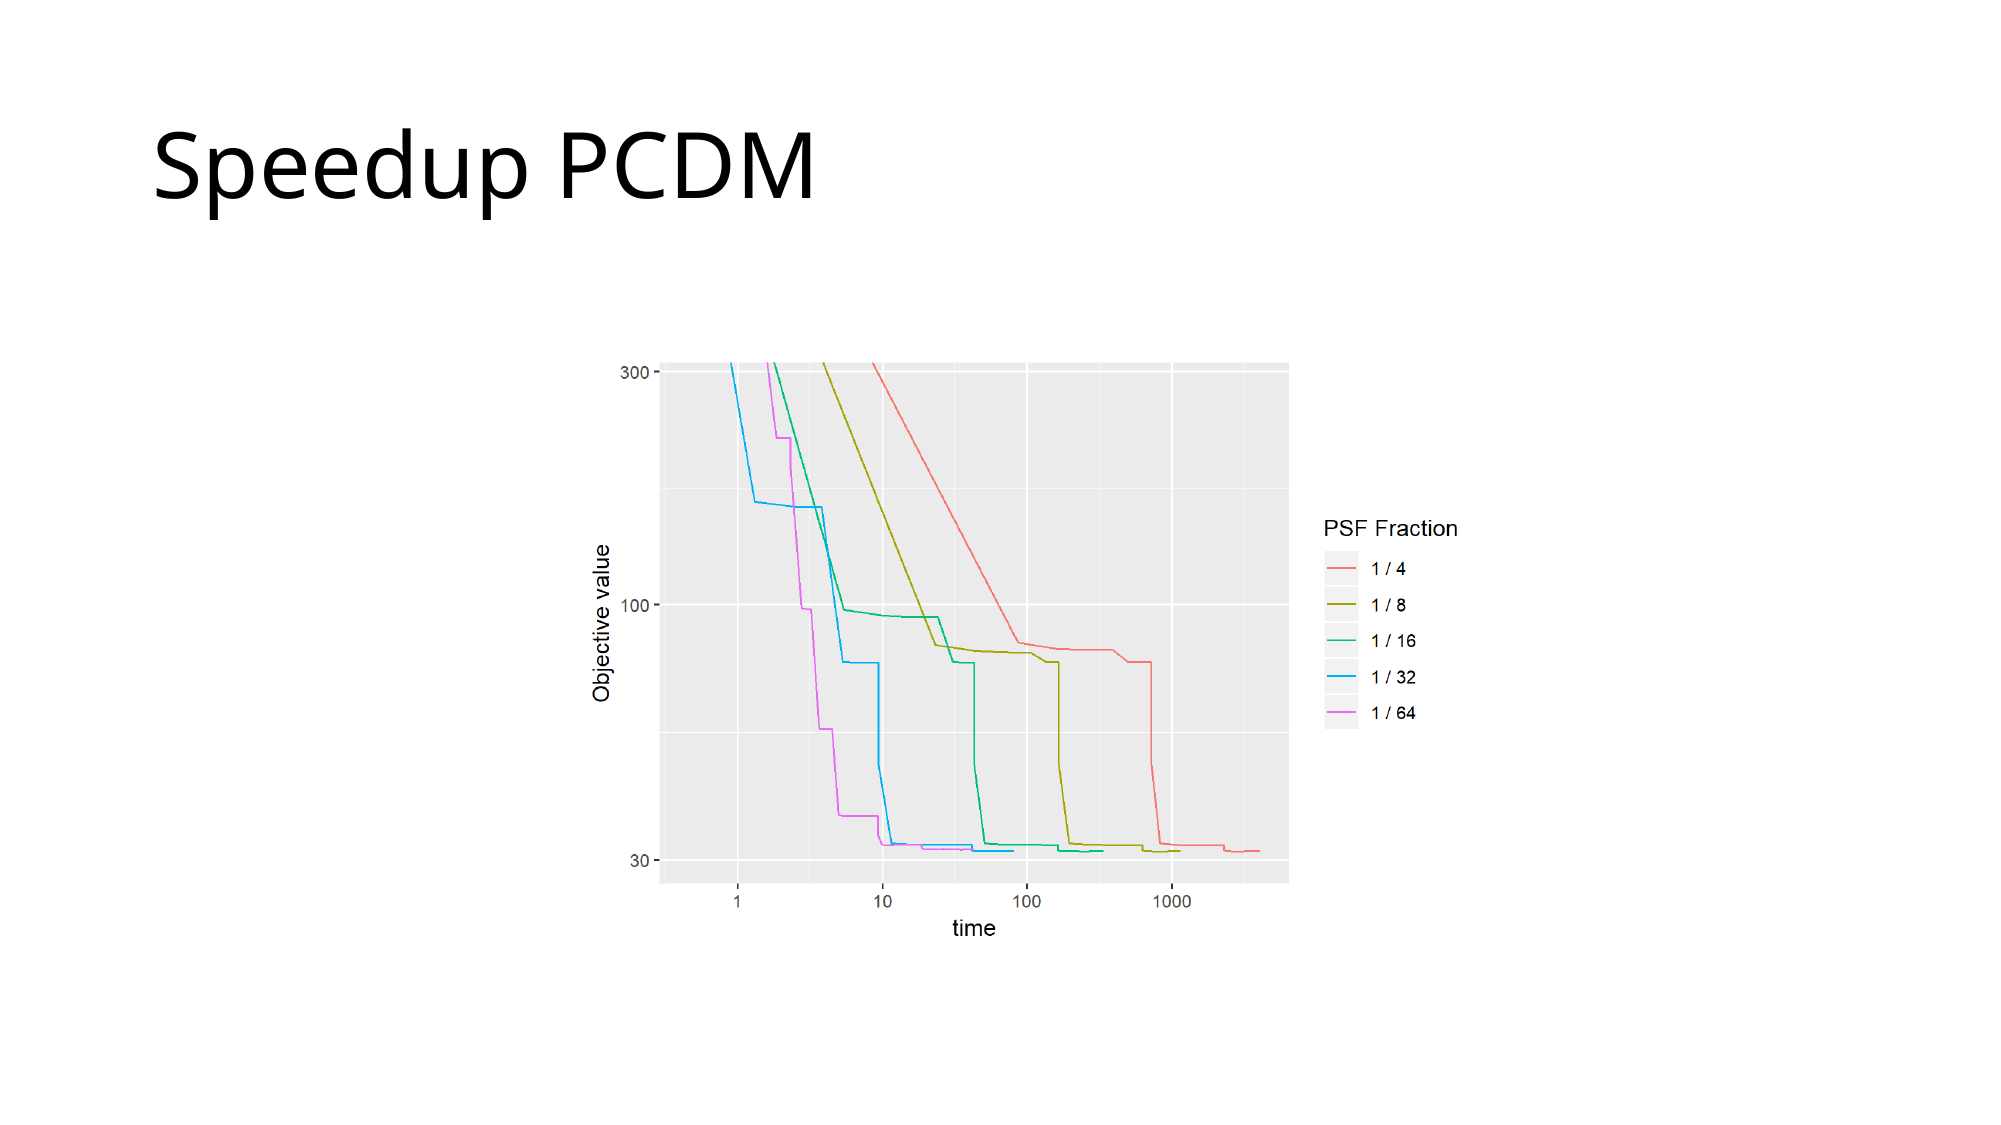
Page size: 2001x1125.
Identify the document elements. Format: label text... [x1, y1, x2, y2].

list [580, 351, 1481, 952]
title Speedup PCDM [137, 59, 1863, 278]
